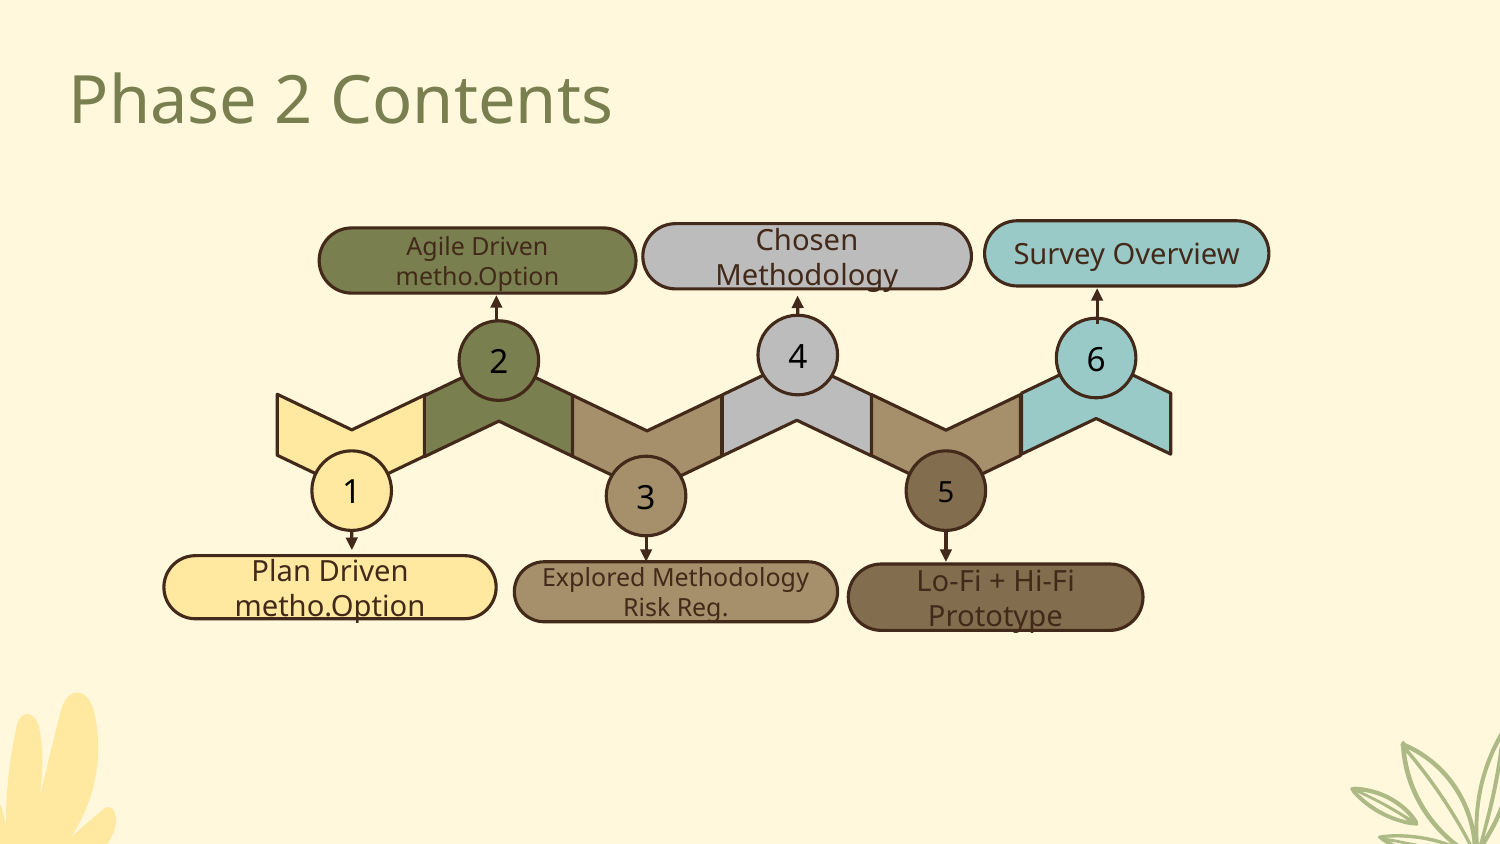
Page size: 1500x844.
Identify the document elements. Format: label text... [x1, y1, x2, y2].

text_box Survey Overview [984, 220, 1269, 287]
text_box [276, 393, 427, 531]
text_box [572, 394, 722, 536]
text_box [1021, 317, 1171, 455]
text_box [722, 314, 872, 456]
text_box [642, 111, 972, 290]
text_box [871, 394, 1021, 531]
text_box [424, 408, 567, 457]
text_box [318, 227, 637, 399]
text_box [513, 561, 1355, 844]
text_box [163, 555, 497, 688]
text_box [819, 563, 1144, 734]
title Phase 2 Contents [54, 41, 1318, 139]
